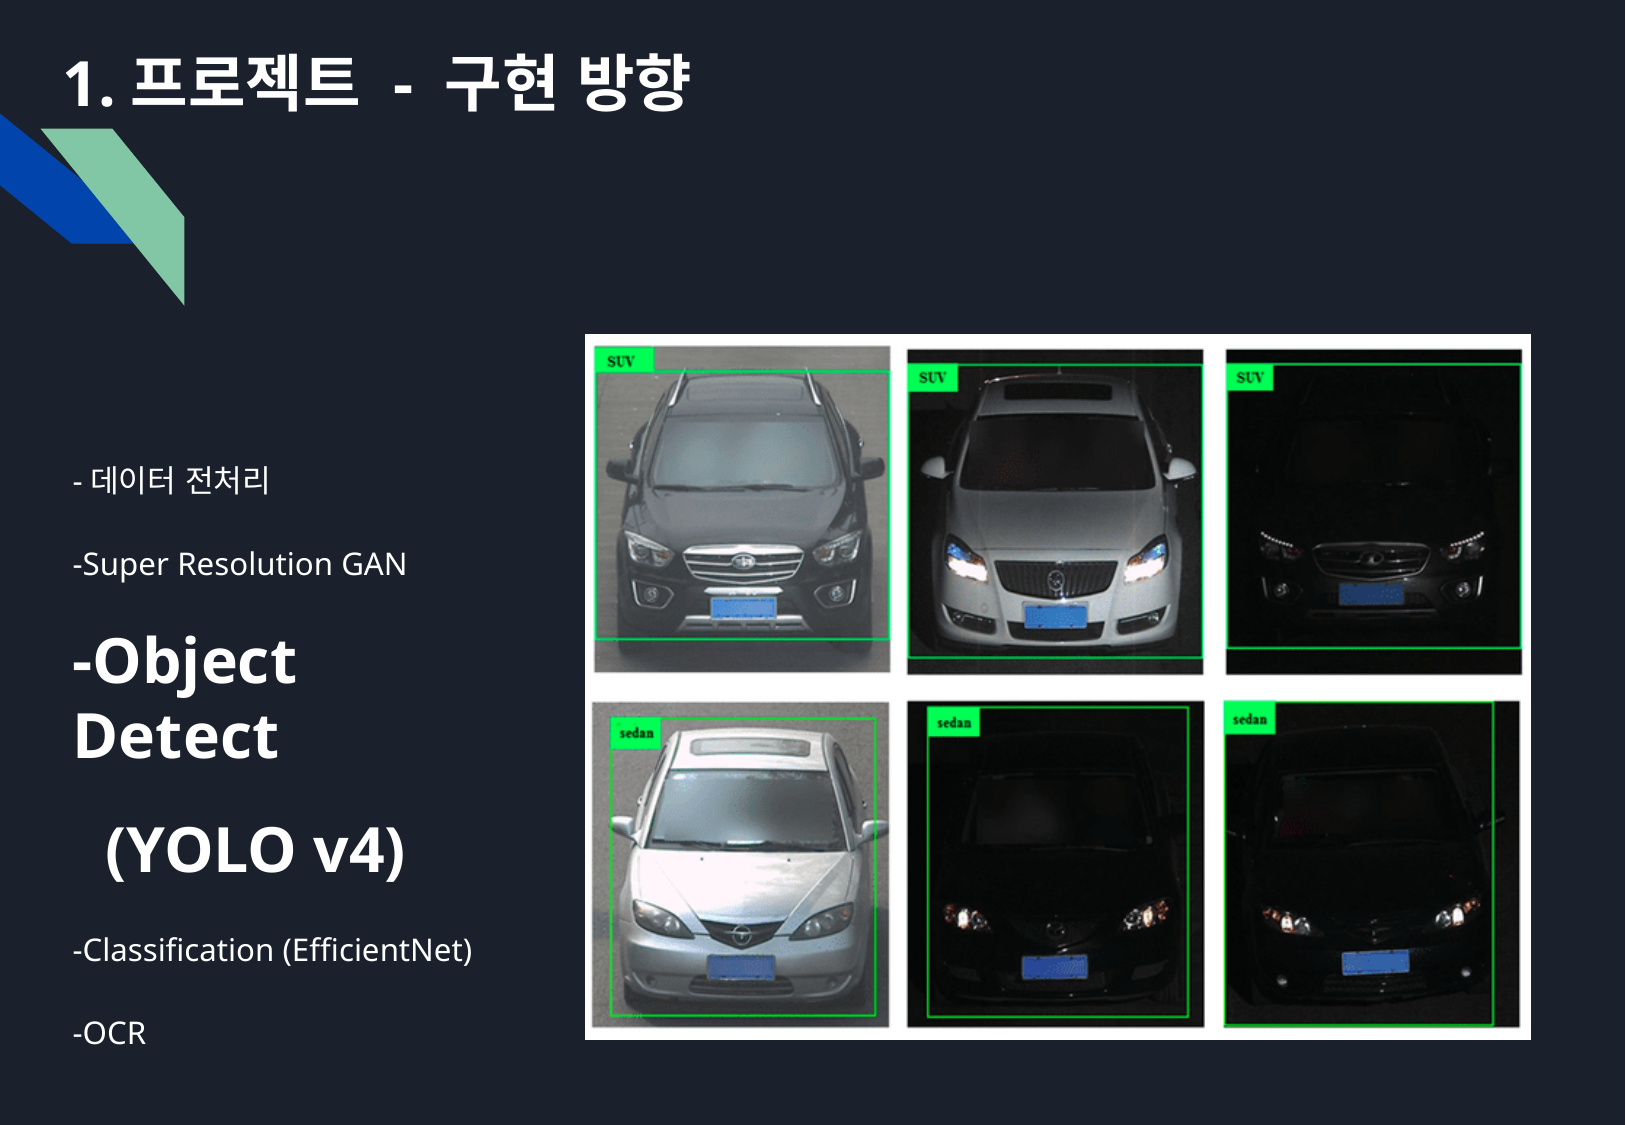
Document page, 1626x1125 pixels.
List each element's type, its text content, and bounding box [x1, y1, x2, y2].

picture [585, 334, 1531, 1040]
text_box -데이터 전처리 -Super Resolution GAN -Object Detect (YOLO v4) -Classification (EfficientNet) -OCR [57, 440, 510, 934]
title 프로젝트 - 구현 방향 [38, 26, 1290, 146]
